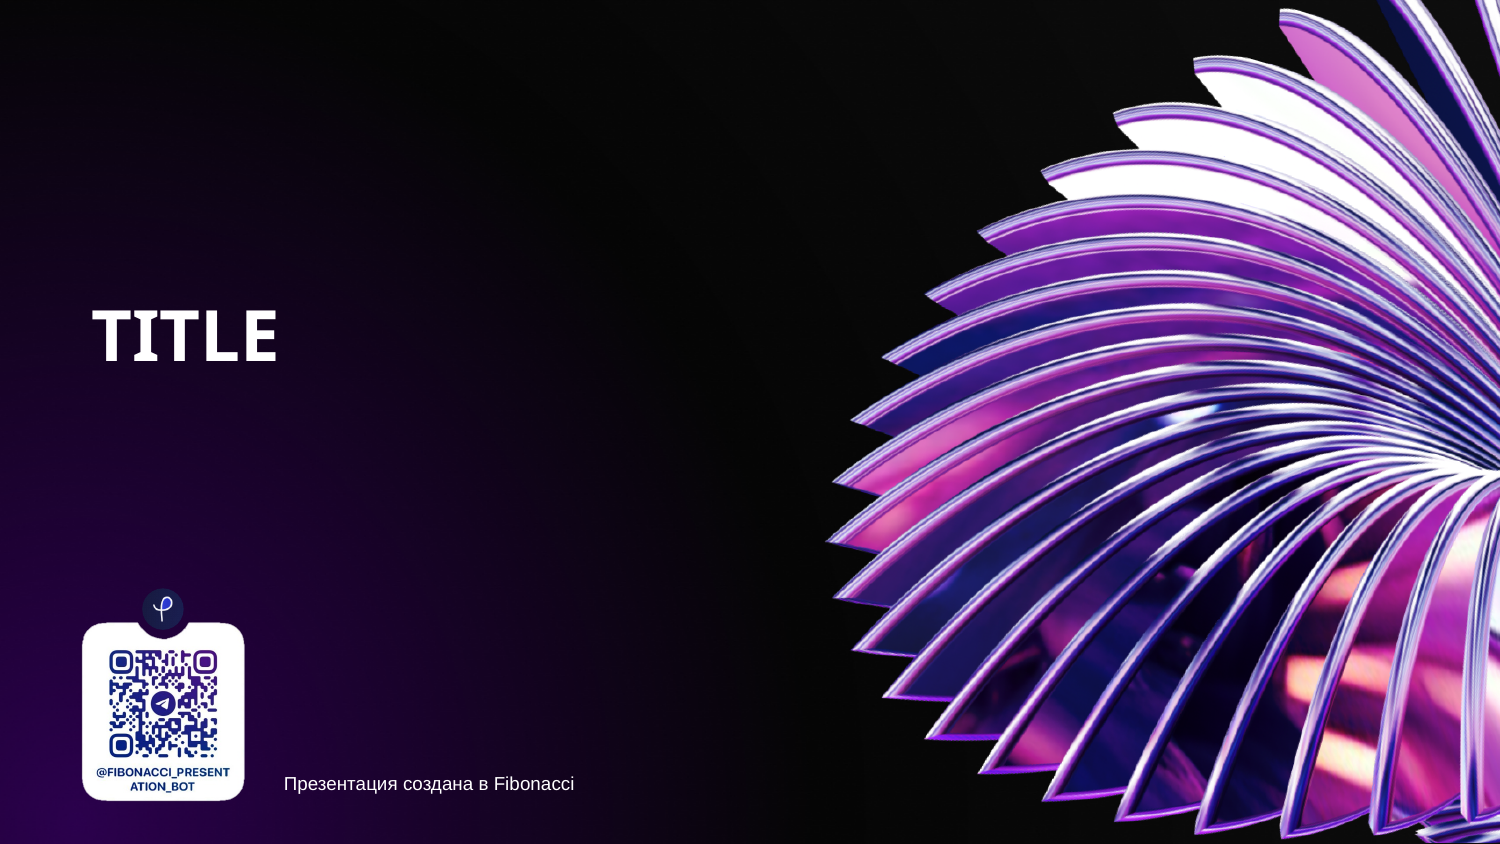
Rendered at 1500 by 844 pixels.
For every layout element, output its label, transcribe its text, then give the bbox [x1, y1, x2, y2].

picture [0, 0, 1500, 844]
text_box Презентация создана в Fibonacci [273, 752, 365, 797]
text_box [142, 588, 184, 620]
text_box TITLE [76, 283, 365, 452]
